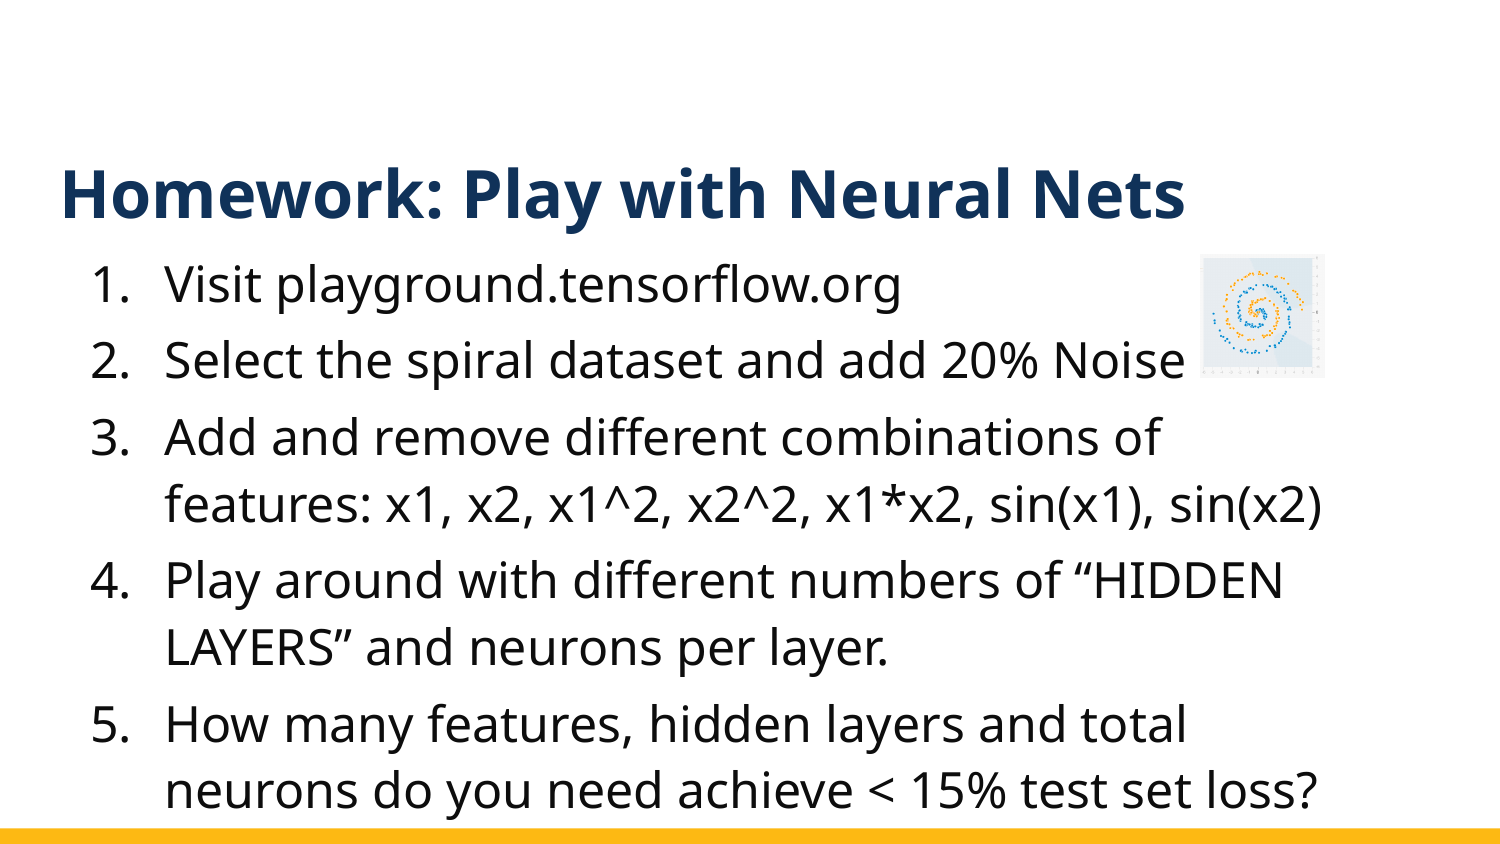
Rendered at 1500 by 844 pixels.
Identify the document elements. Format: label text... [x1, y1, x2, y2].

text_box Homework: Play with Neural Nets [45, 0, 1470, 240]
picture [1199, 254, 1325, 379]
text_box Visit playground.tensorflow.org Select the spiral dataset and add 20% Noise Add and remove different combinations of features: x1, x2, x1^2, x2^2, x1*x2, sin(x1), sin(x2) Play around with different numbers of “HIDDEN LAYERS” and neurons per layer. How many features, hidden layers and total neurons do you need achieve < 15% test set loss? [74, 161, 1372, 579]
